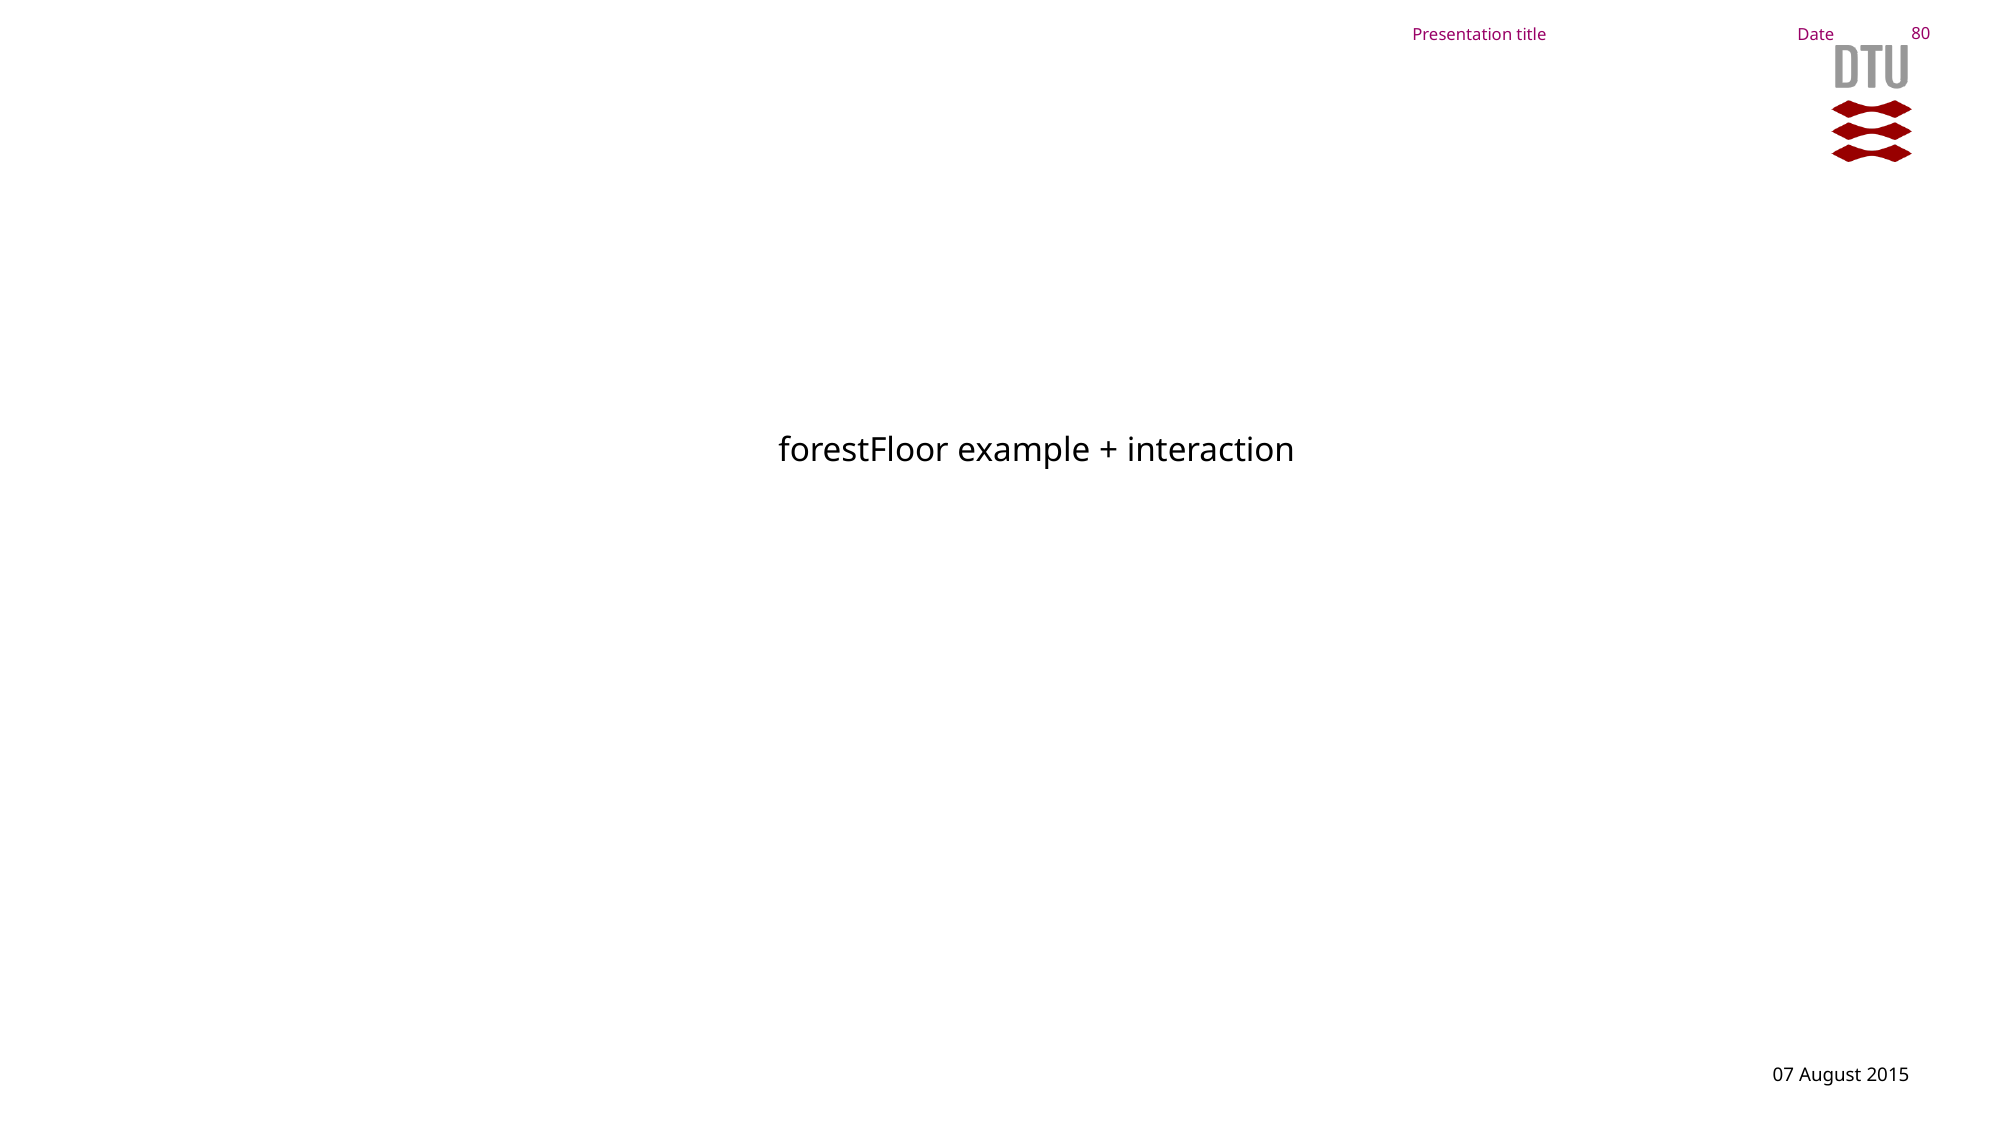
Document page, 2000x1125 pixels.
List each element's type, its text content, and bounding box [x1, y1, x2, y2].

slide_number Date [1571, 22, 1835, 45]
text_box forestFloor example + interaction [763, 420, 1394, 476]
picture [1831, 45, 1912, 162]
slide_number 80 [1862, 22, 1931, 46]
footer Presentation title [912, 22, 1547, 45]
